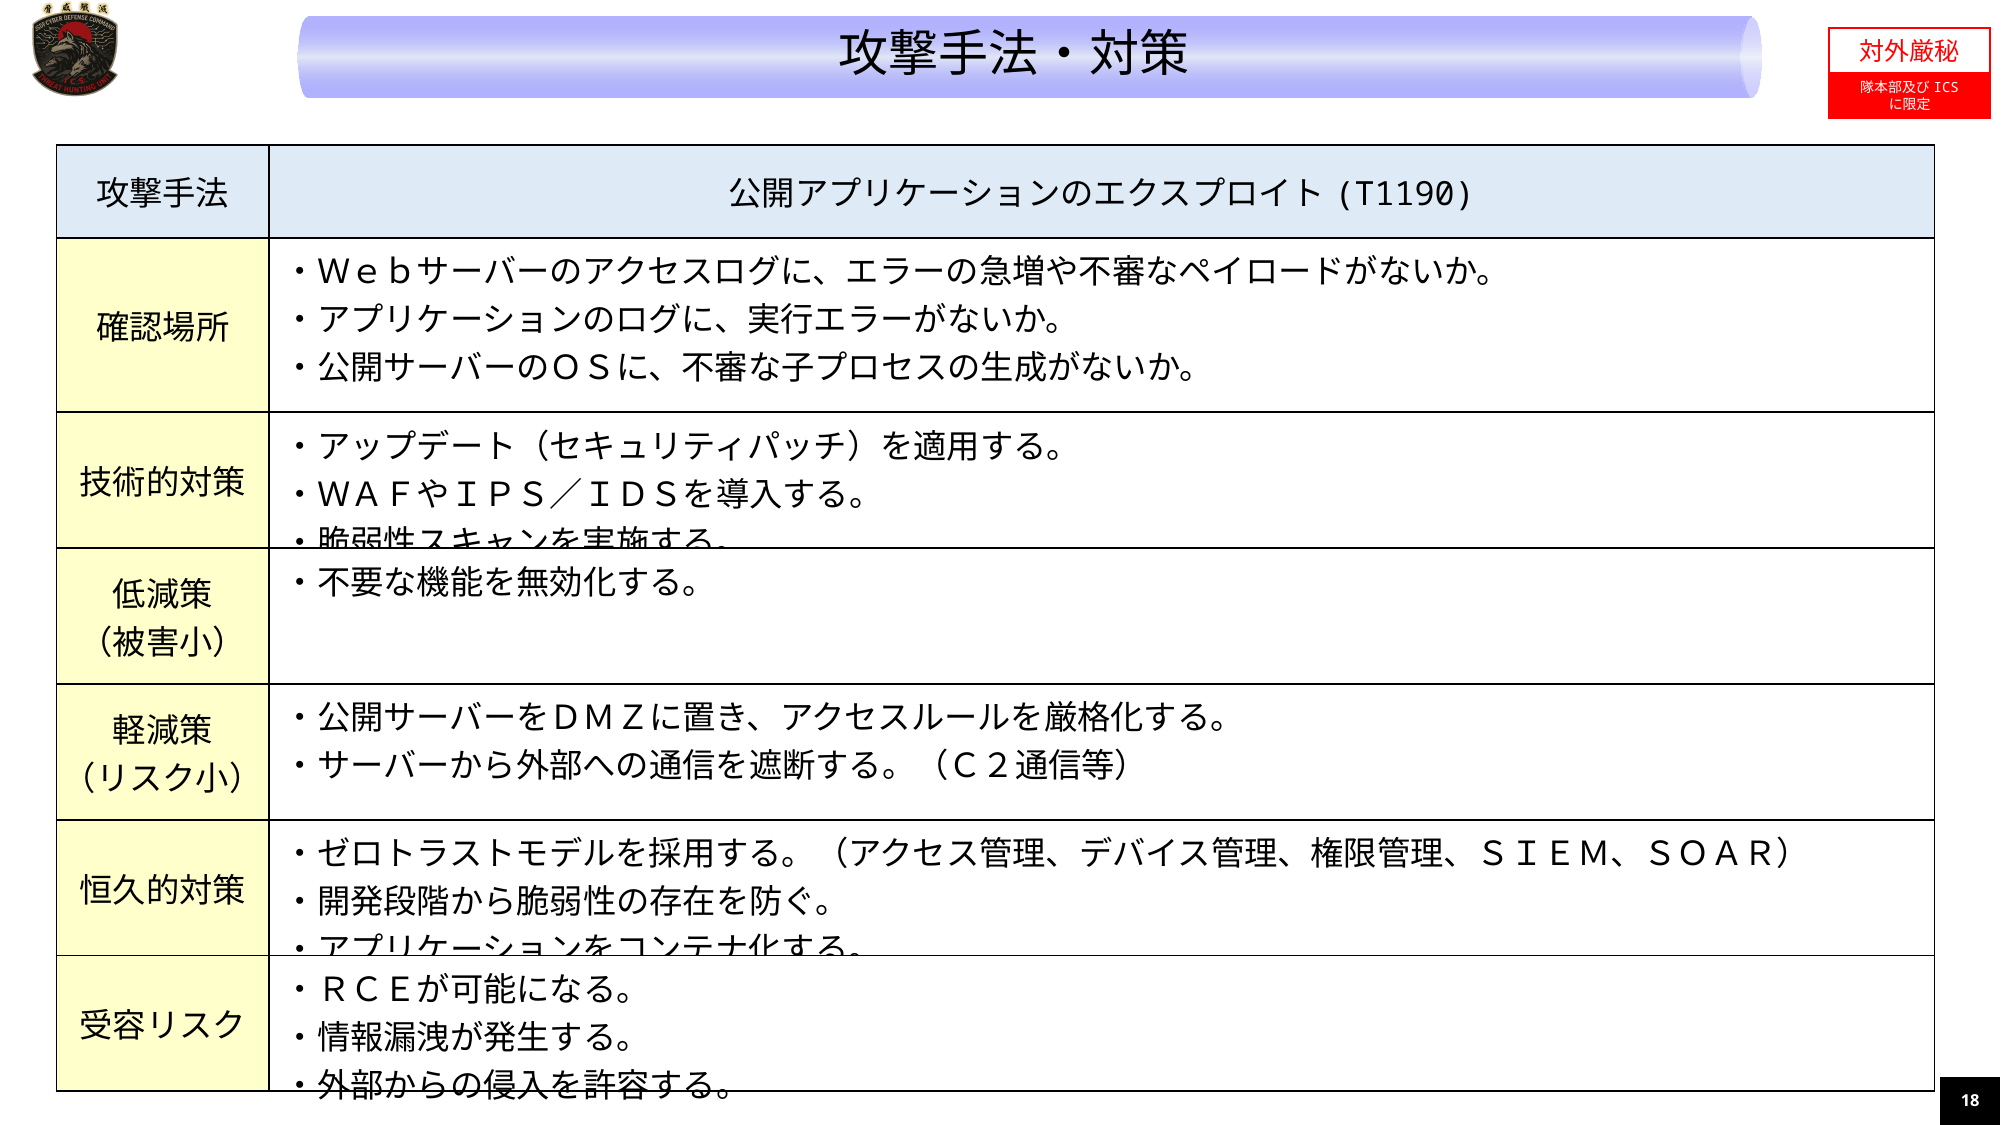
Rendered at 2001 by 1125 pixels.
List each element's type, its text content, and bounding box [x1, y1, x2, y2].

picture [26, 0, 125, 98]
text_box 攻撃手法・対策 [301, 20, 1727, 90]
table_cell ・Ｗｅｂサーバーのアクセスログに、エラーの急増や不審なペイロードがないか。 ・アプリケーションのログに、実行エラーがないか。 ・公開サーバーのＯＳに、不審な子プロセスの生成がないか。 [270, 239, 1934, 411]
table_cell 恒久的対策 [57, 821, 268, 955]
table_cell ・ＲＣＥが可能になる。 ・情報漏洩が発生する。 ・外部からの侵入を許容する。 [270, 956, 1934, 1090]
table_cell 受容リスク [57, 956, 268, 1090]
table_header 攻撃手法 [57, 146, 268, 237]
table_cell ・公開サーバーをＤＭＺに置き、アクセスルールを厳格化する。 ・サーバーから外部への通信を遮断する。（Ｃ２通信等） [270, 685, 1934, 819]
table_cell 確認場所 [57, 239, 268, 411]
table_cell 軽減策 （リスク小） [57, 685, 268, 819]
table_cell 低減策 （被害小） [57, 549, 268, 683]
table_cell ・ゼロトラストモデルを採用する。（アクセス管理、デバイス管理、権限管理、ＳＩＥＭ、ＳＯＡＲ） ・開発段階から脆弱性の存在を防ぐ。 ・アプリケーションをコンテナ化する。 [270, 821, 1934, 955]
table_cell ・アップデート（セキュリティパッチ）を適用する。 ・ＷＡＦやＩＰＳ／ＩＤＳを導入する。 ・脆弱性スキャンを実施する。 [270, 413, 1934, 547]
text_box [1828, 27, 1991, 118]
table_header 公開アプリケーションのエクスプロイト(T1190) [270, 146, 1934, 237]
table_cell ・不要な機能を無効化する。 [270, 549, 1934, 683]
table_cell 技術的対策 [57, 413, 268, 547]
